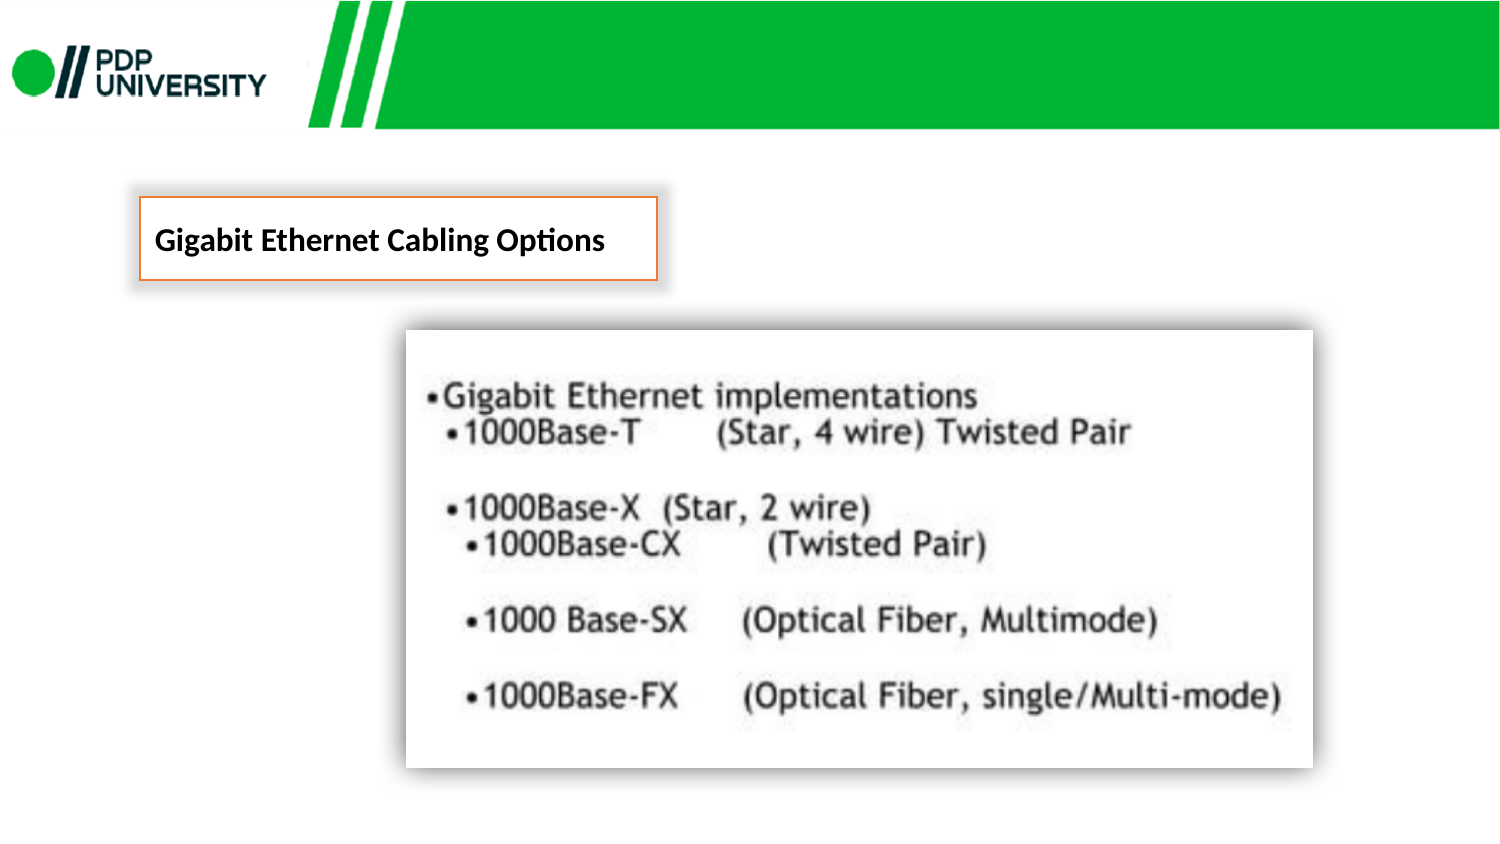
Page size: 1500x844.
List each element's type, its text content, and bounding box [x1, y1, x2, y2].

picture [406, 330, 1313, 768]
text_box Gigabit Ethernet Cabling Options [139, 196, 658, 281]
picture [0, 0, 1500, 133]
